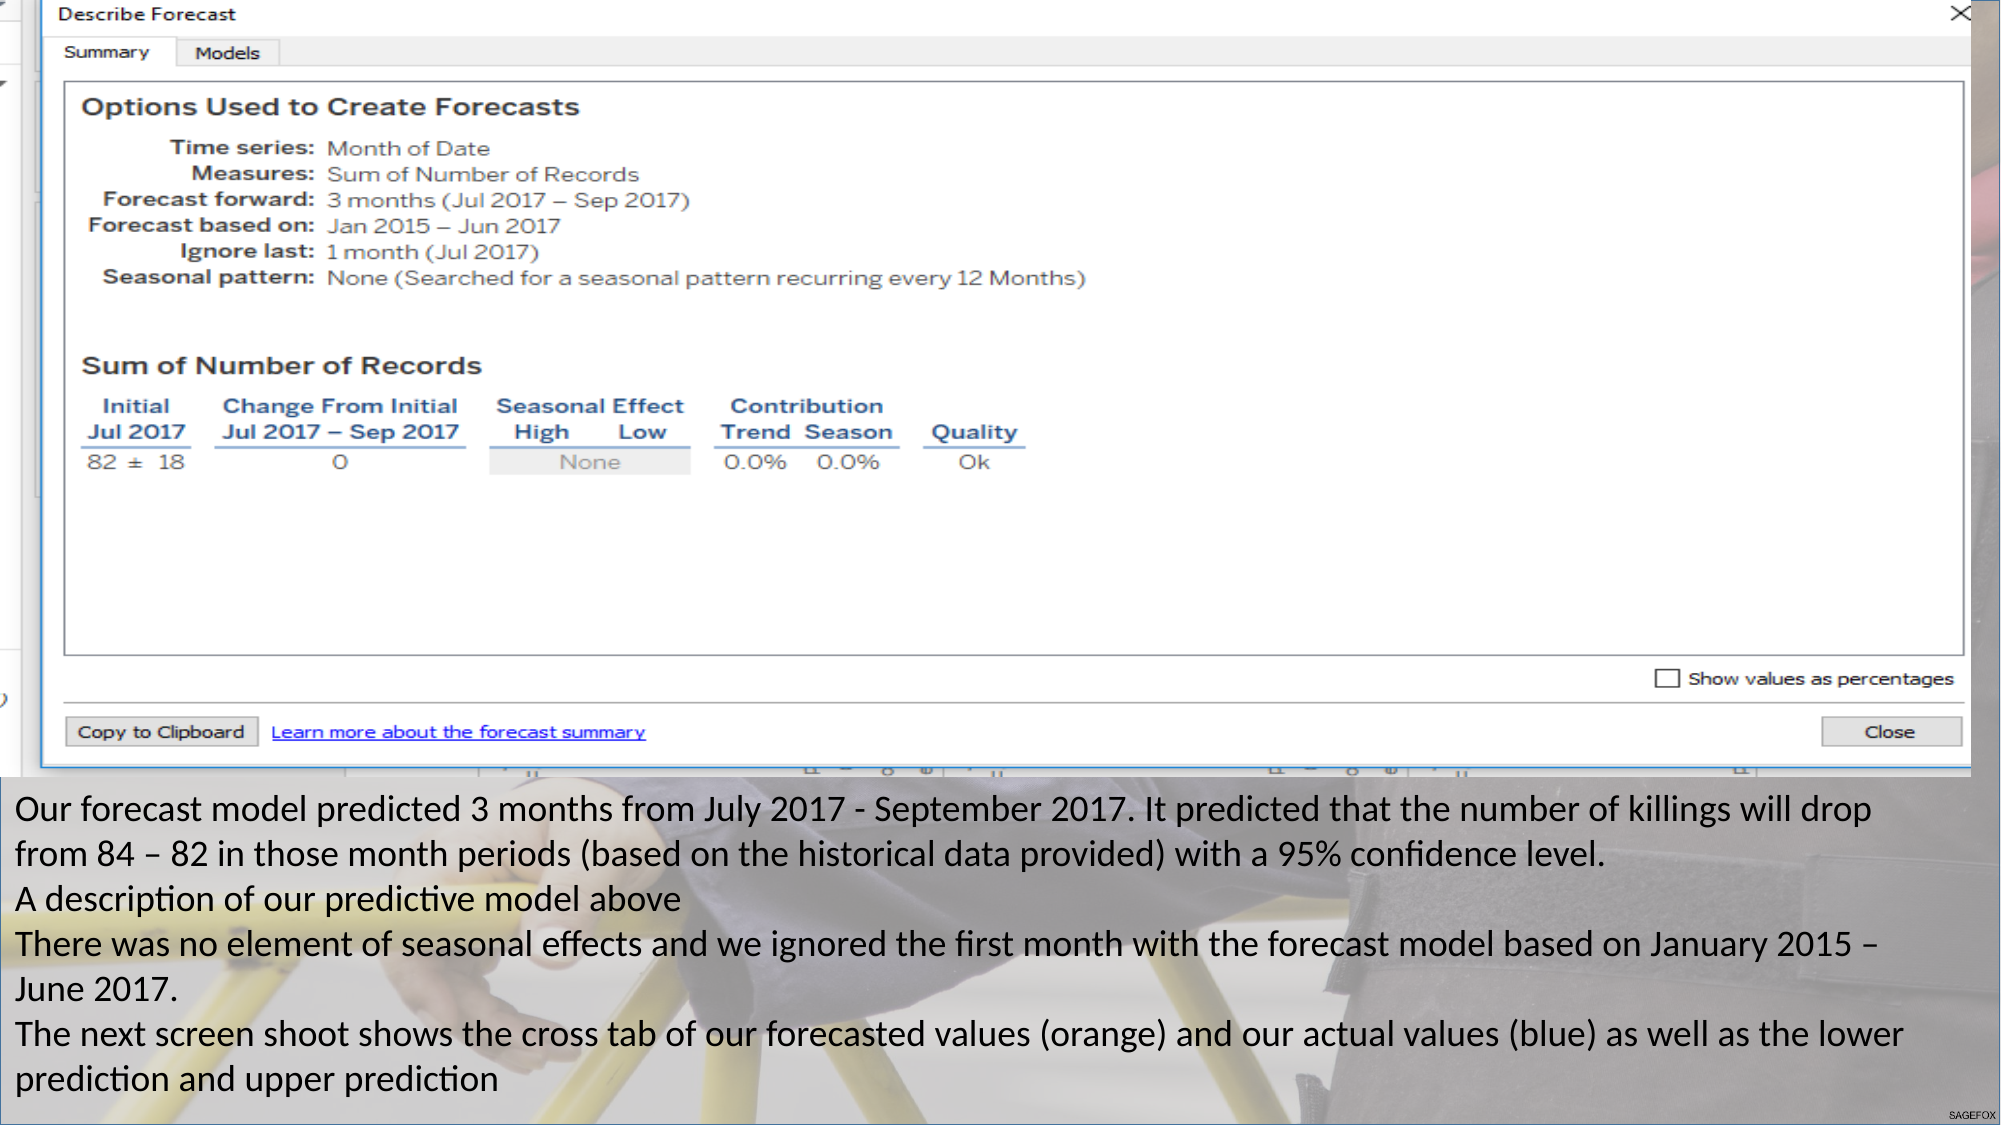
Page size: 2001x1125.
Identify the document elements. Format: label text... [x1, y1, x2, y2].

text_box [1971, 0, 2000, 1125]
picture [0, 0, 1971, 777]
text_box Our forecast model predicted 3 months from July 2017 - September 2017. It predicted that the number of killings will drop from 84 – 82 in those month periods (based on the historical data provided) with a 95% confidence level. A description of our predictive model above There was no element of seasonal effects and we ignored the first month with the forecast model based on January 2015 – June 2017. The next screen shoot shows the cross tab of our forecasted values (orange) and our actual values (blue) as well as the lower prediction and upper prediction [0, 777, 1971, 1125]
